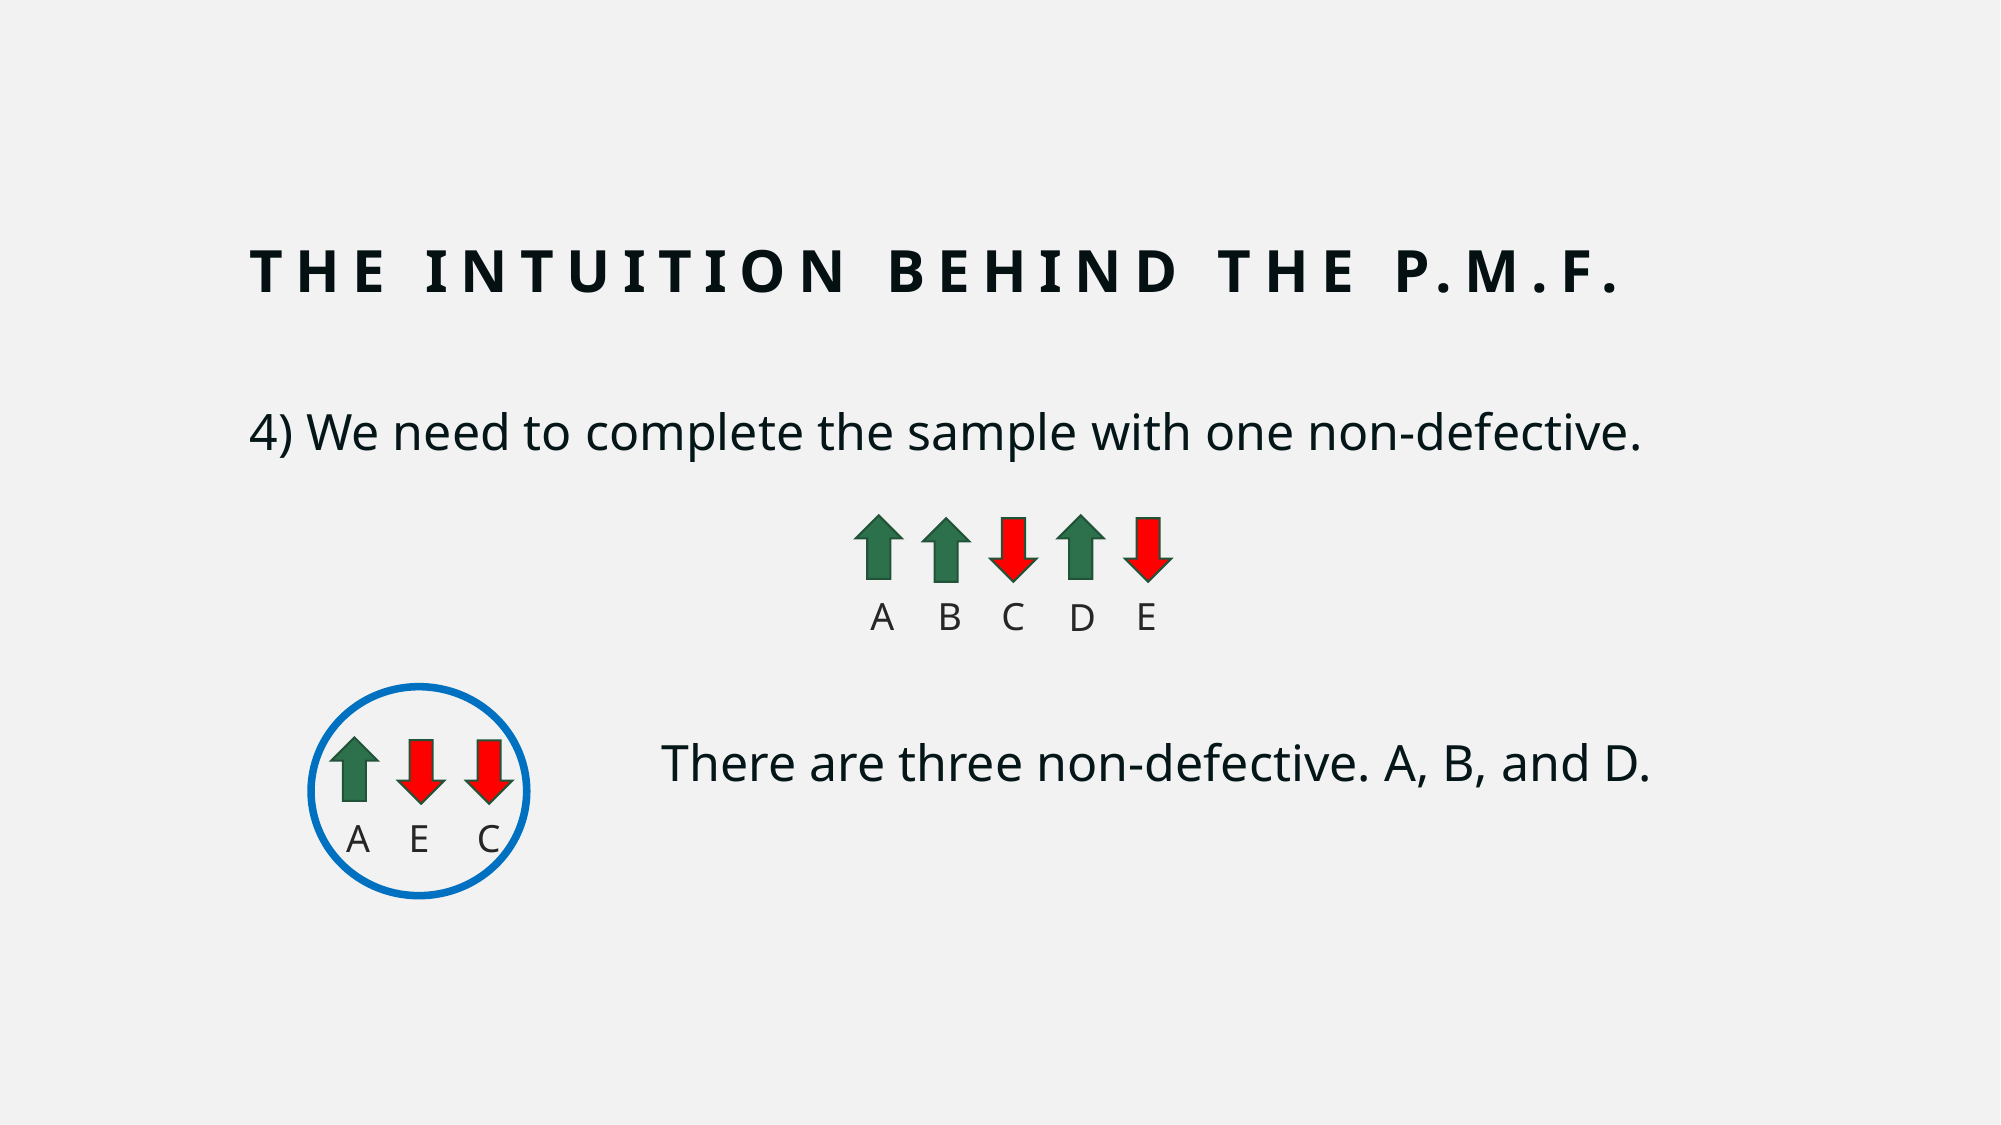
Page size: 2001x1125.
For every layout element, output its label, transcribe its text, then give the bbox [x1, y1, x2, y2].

text_box [1122, 517, 1174, 584]
text_box [920, 516, 972, 583]
text_box B [923, 586, 970, 646]
text_box [395, 739, 447, 806]
text_box [328, 736, 381, 802]
text_box [307, 682, 531, 900]
text_box E [393, 807, 440, 867]
text_box C [986, 586, 1033, 646]
list 4) We need to complete the sample with one non-defective. [234, 375, 1692, 1000]
text_box D [1053, 586, 1100, 647]
text_box A [331, 808, 378, 868]
text_box [987, 517, 1040, 584]
text_box [1055, 513, 1107, 580]
text_box [853, 513, 905, 580]
text_box C [462, 808, 509, 868]
text_box [463, 739, 515, 806]
title The Intuition behind the p.m.f. [234, 171, 1750, 313]
text_box A [855, 586, 902, 646]
text_box E [1121, 586, 1168, 646]
